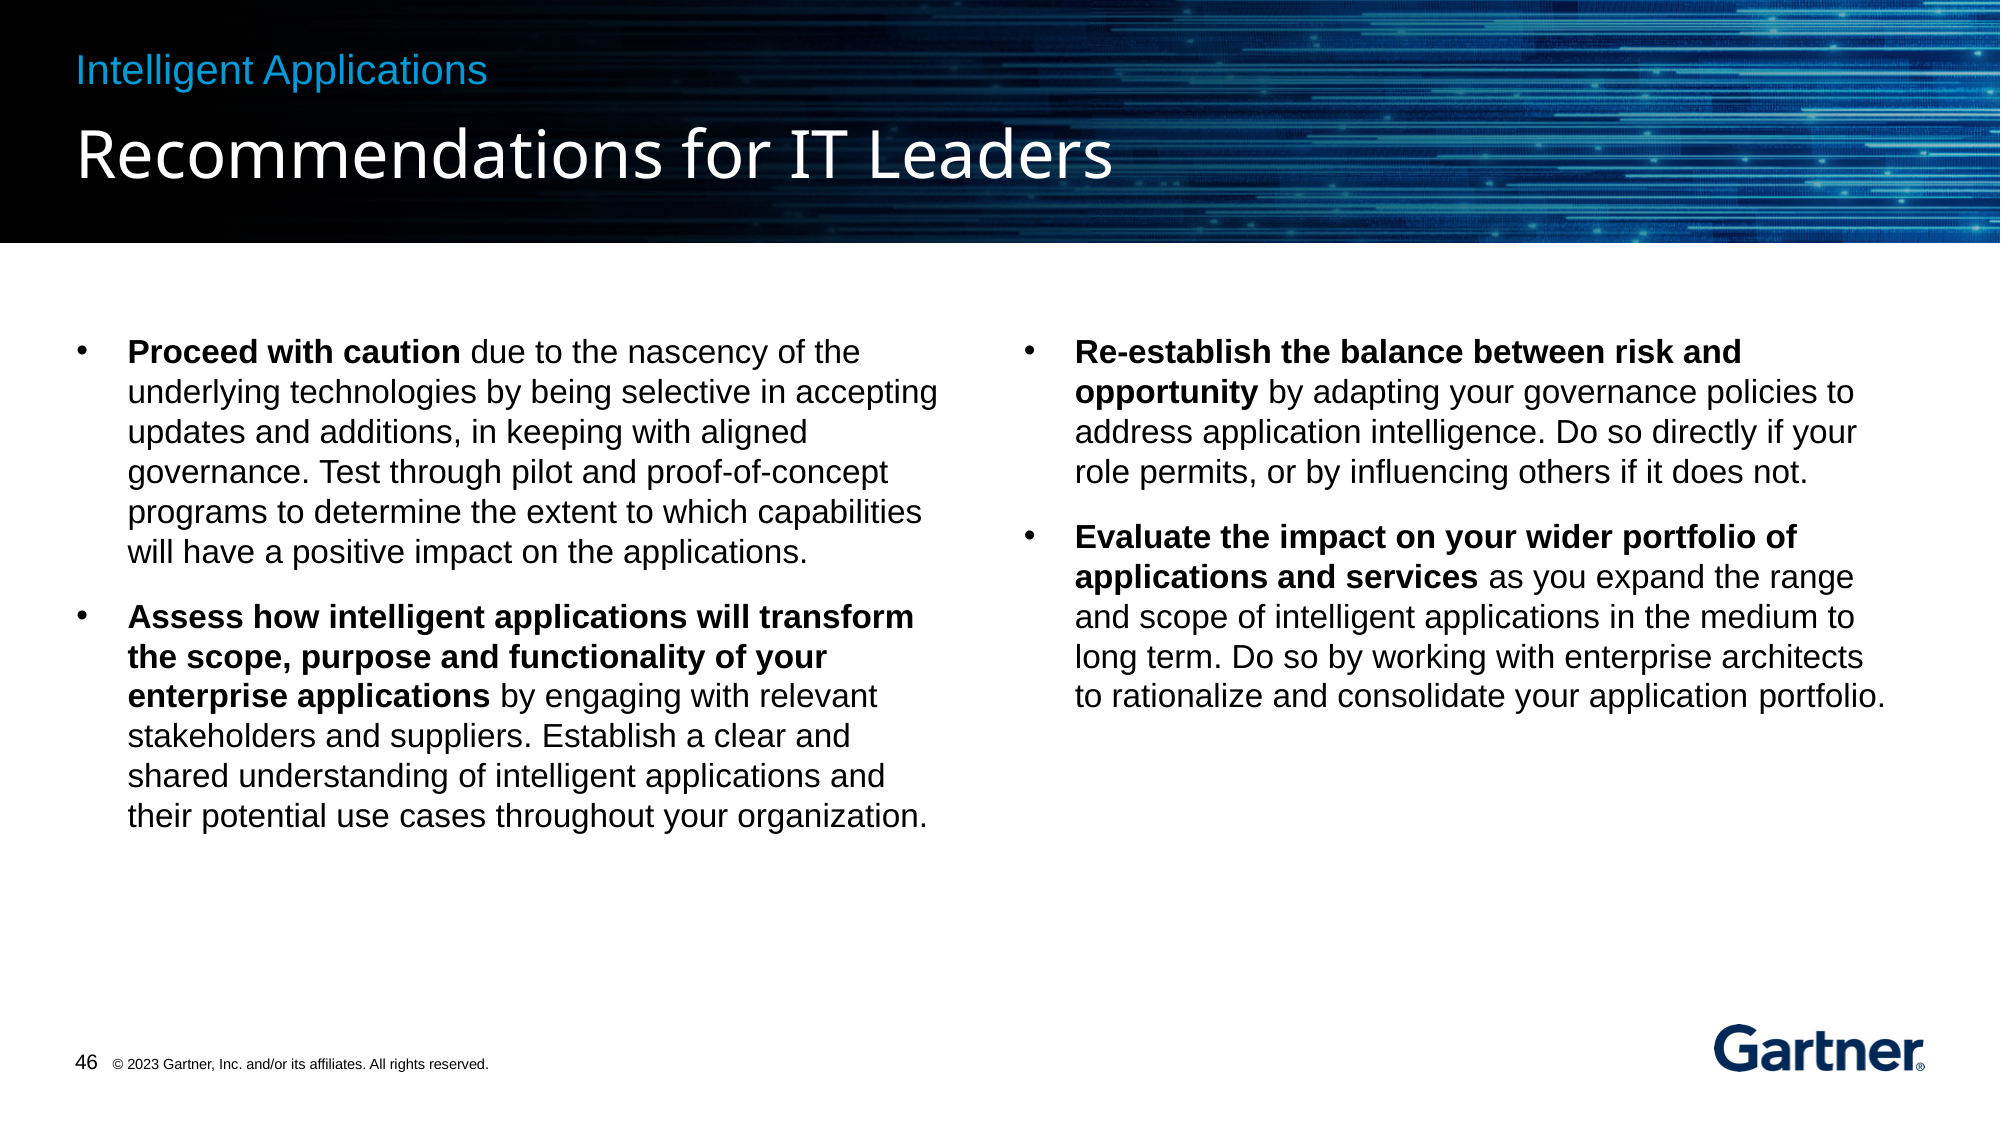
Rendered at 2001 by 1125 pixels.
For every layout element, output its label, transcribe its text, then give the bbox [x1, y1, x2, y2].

list Intelligent Applications [75, 48, 1646, 95]
text_box Proceed with caution due to the nascency of the underlying technologies by being selective in accepting updates and additions, in keeping with aligned governance. Test through pilot and proof-of-concept programs to determine the extent to which capabilities will have a positive impact on the applications. Assess how intelligent applications will transform the scope, purpose and functionality of your enterprise applications by engaging with relevant stakeholders and suppliers. Establish a clear and shared understanding of intelligent applications and their potential use cases throughout your organization. Re-establish the balance between risk and opportunity by adapting your governance policies to address application intelligence. Do so directly if your role permits, or by influencing others if it does not. Evaluate the impact on your wider portfolio of applications and services as you expand the range and scope of intelligent applications in the medium to long term. Do so by working with enterprise architects to rationalize and consolidate your application portfolio. [76, 306, 1926, 859]
picture [1714, 1024, 1925, 1072]
picture [0, 0, 2000, 243]
